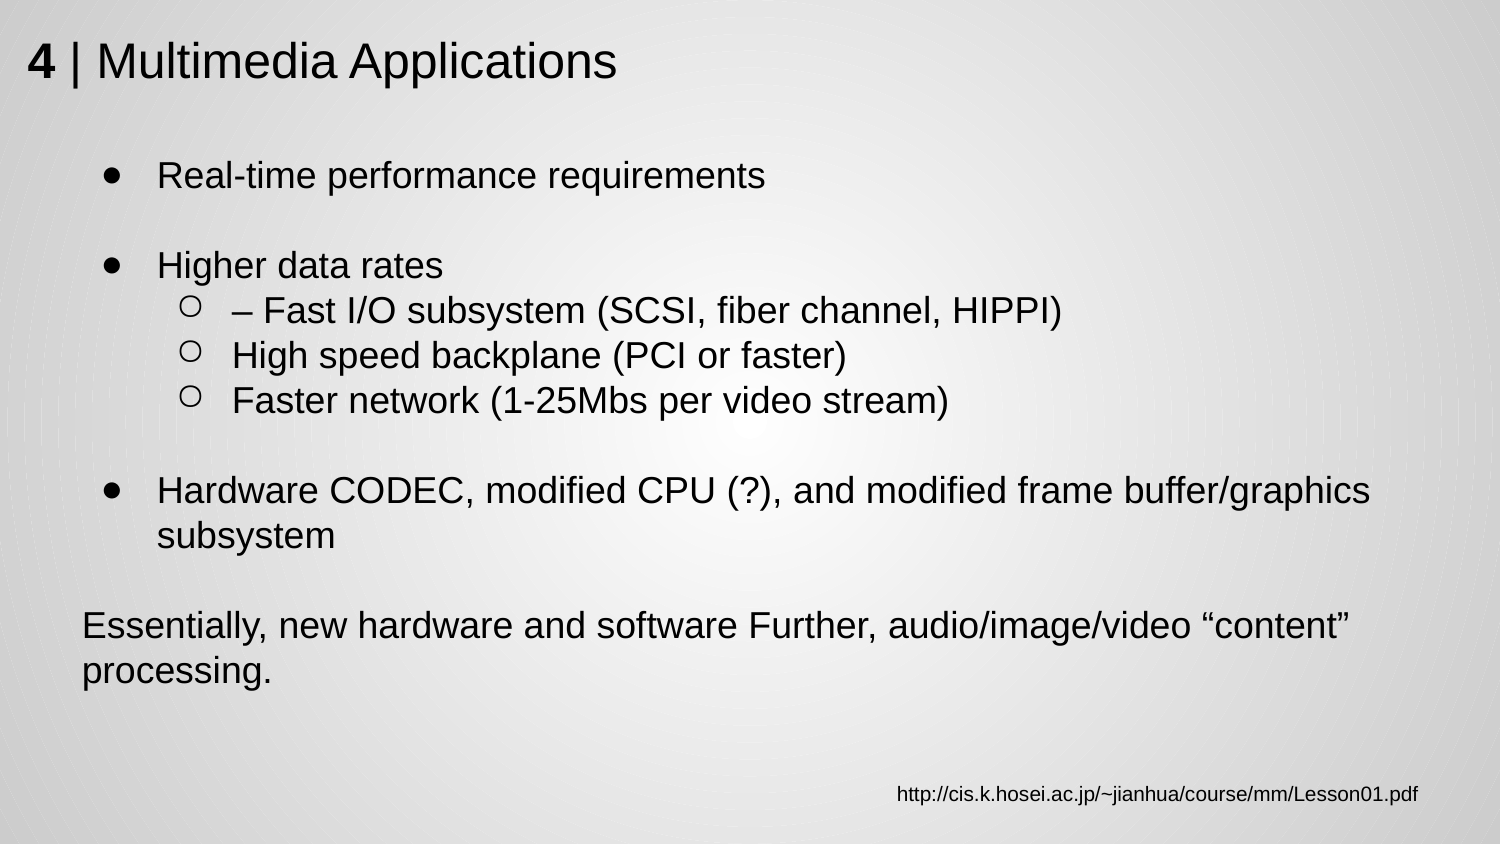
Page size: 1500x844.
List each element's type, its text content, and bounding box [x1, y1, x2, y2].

text_box 4 | Multimedia Applications [12, 14, 1296, 104]
subtitle Real-time performance requirements Higher data rates – Fast I/O subsystem (SCSI, fiber channel, HIPPI) High speed backplane (PCI or faster) Faster network (1-25Mbs per video stream) Hardware CODEC, modified CPU (?), and modified frame buffer/graphics subsystem Essentially, new hardware and software Further, audio/image/video “content” processing. http://cis.k.hosei.ac.jp/~jianhua/course/mm/Lesson01.pdf [66, 135, 1434, 738]
